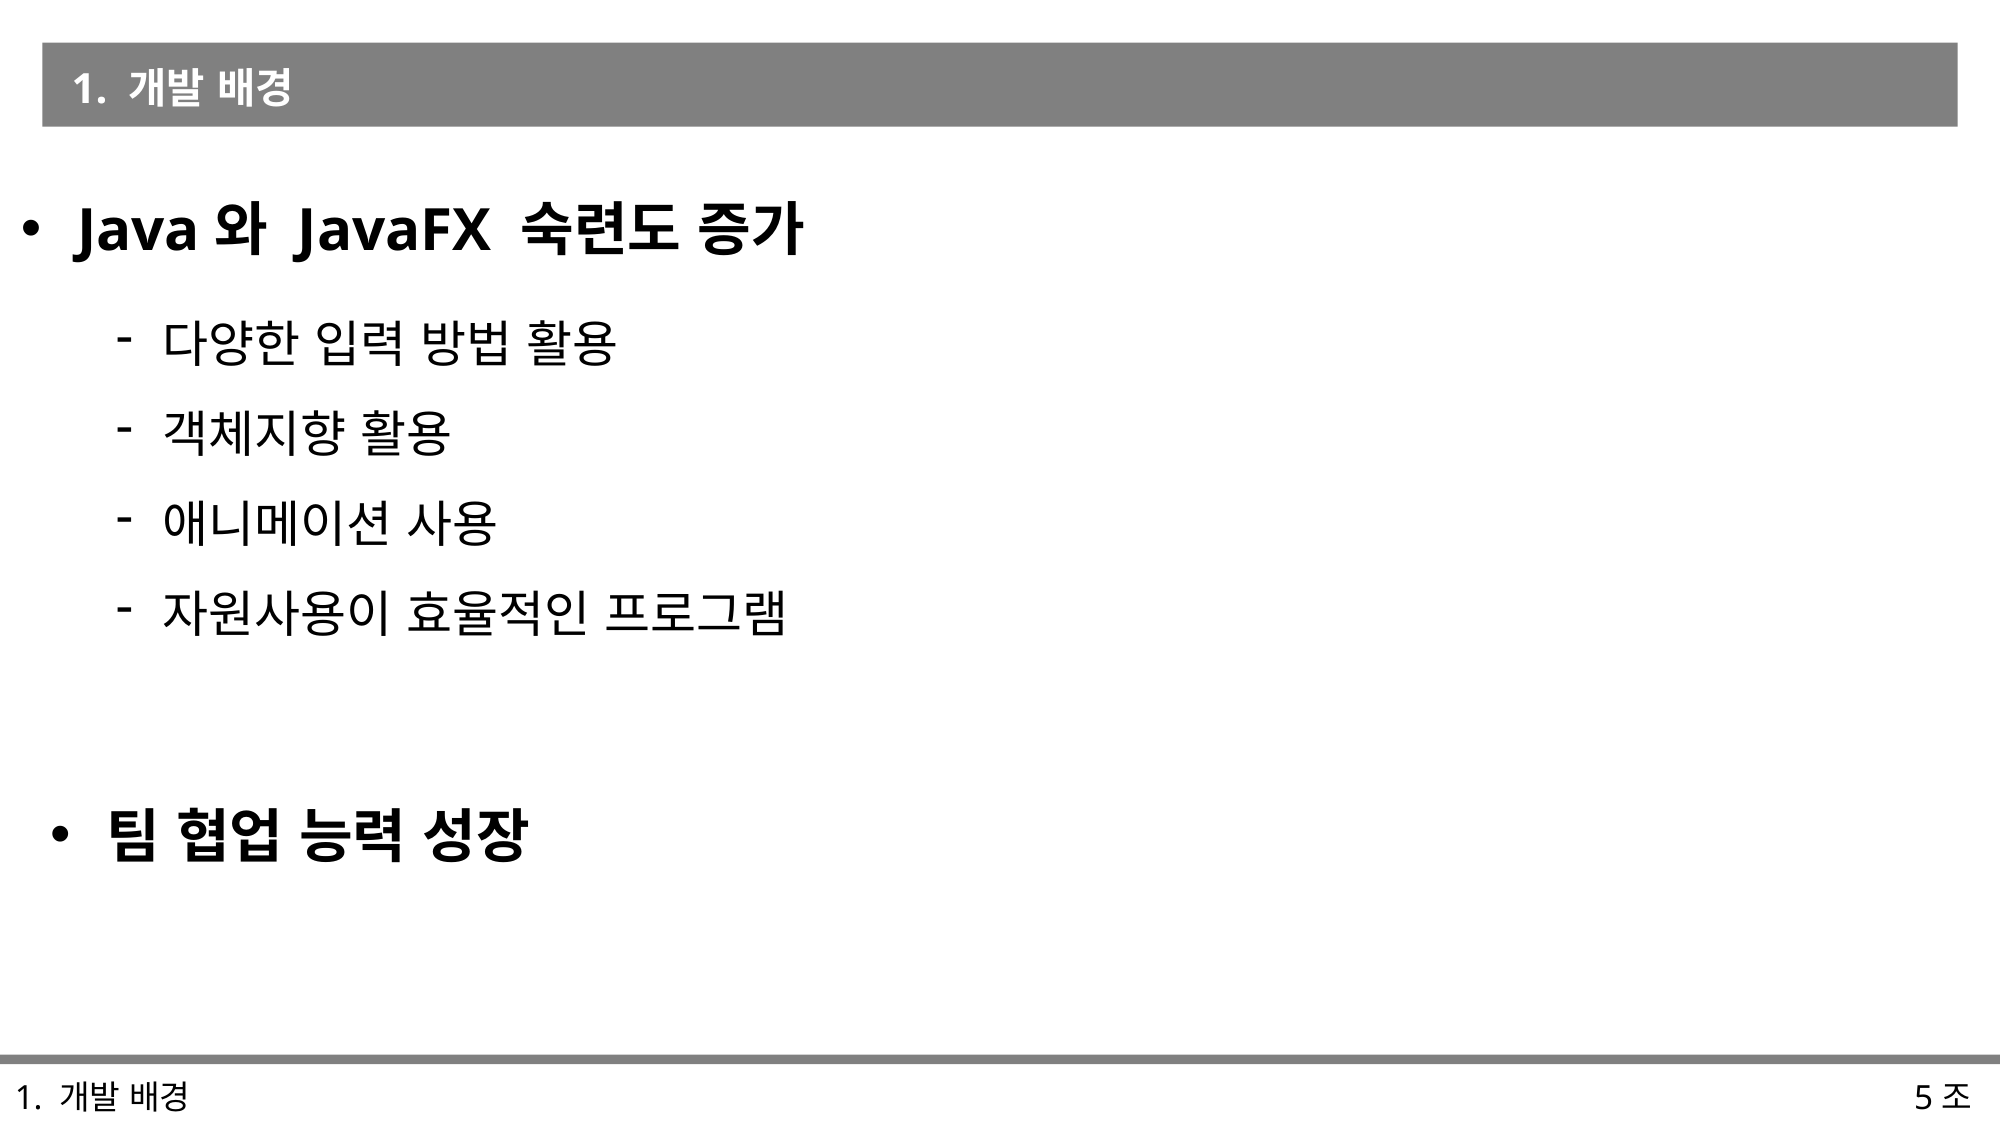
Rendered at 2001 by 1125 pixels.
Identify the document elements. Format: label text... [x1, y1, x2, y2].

text_box 1. 개발 배경 [0, 1069, 670, 1124]
text_box [0, 1054, 2000, 1065]
text_box Java와 JavaFX 숙련도 증가 [6, 184, 820, 270]
text_box [41, 42, 1959, 128]
text_box 1. 개발 배경 [57, 54, 1943, 120]
text_box 팀 협업 능력 성장 [35, 791, 545, 877]
text_box 다양한 입력 방법 활용 객체지향 활용 애니메이션 사용 자원사용이 효율적인 프로그램 [101, 275, 1903, 651]
text_box 5조 [1899, 1069, 1987, 1124]
